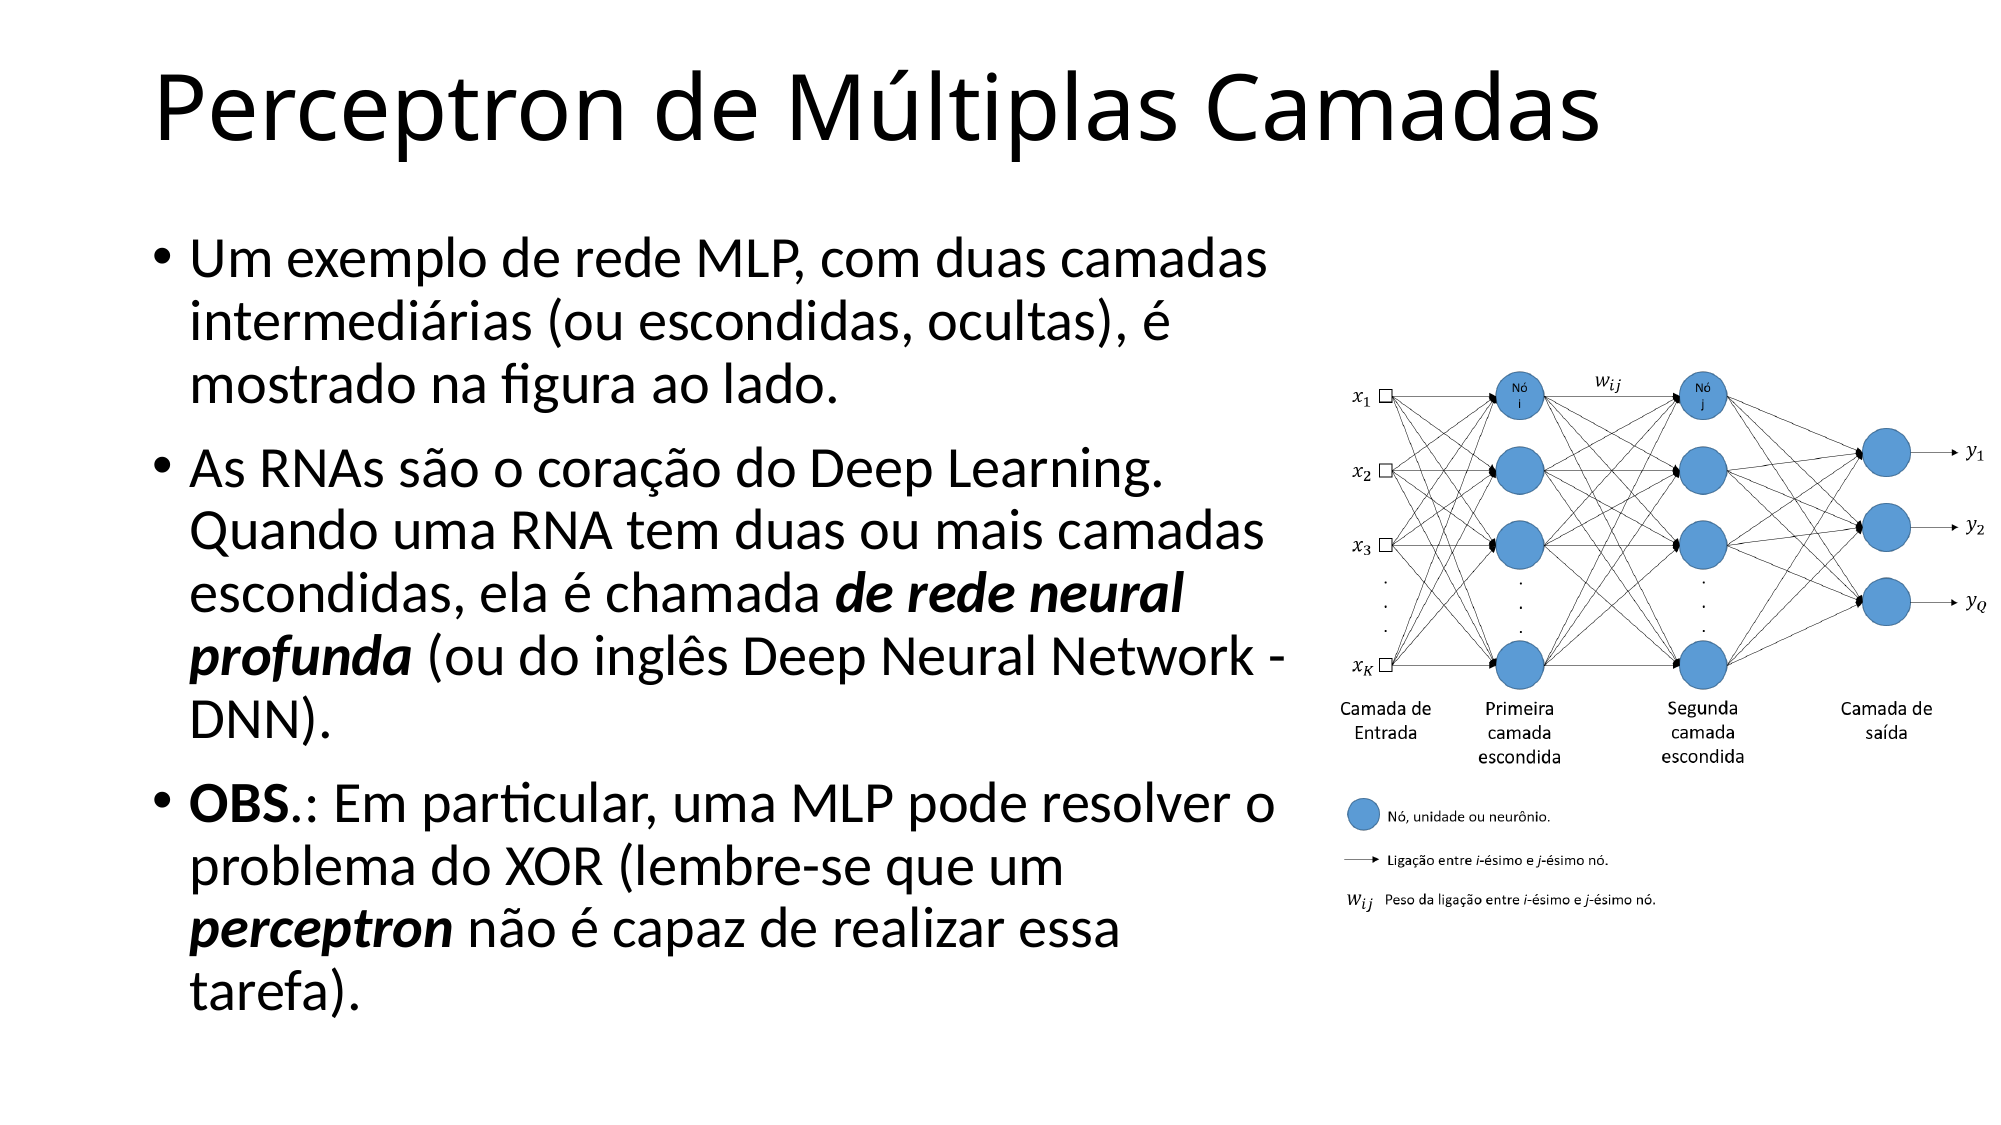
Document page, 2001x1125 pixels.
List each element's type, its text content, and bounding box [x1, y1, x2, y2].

list Um exemplo de rede MLP, com duas camadas intermediárias (ou escondidas, ocultas), é mostrado na figura ao lado. As RNAs são o coração do Deep Learning. Quando uma RNA tem duas ou mais camadas escondidas, ela é chamada de rede neural profunda (ou do inglês Deep Neural Network - DNN). OBS.: Em particular, uma MLP pode resolver o problema do XOR (lembre-se que um perceptron não é capaz de realizar essa tarefa). [137, 219, 1320, 1117]
picture [1319, 367, 1993, 918]
title Perceptron de Múltiplas Camadas [137, 2, 1863, 220]
